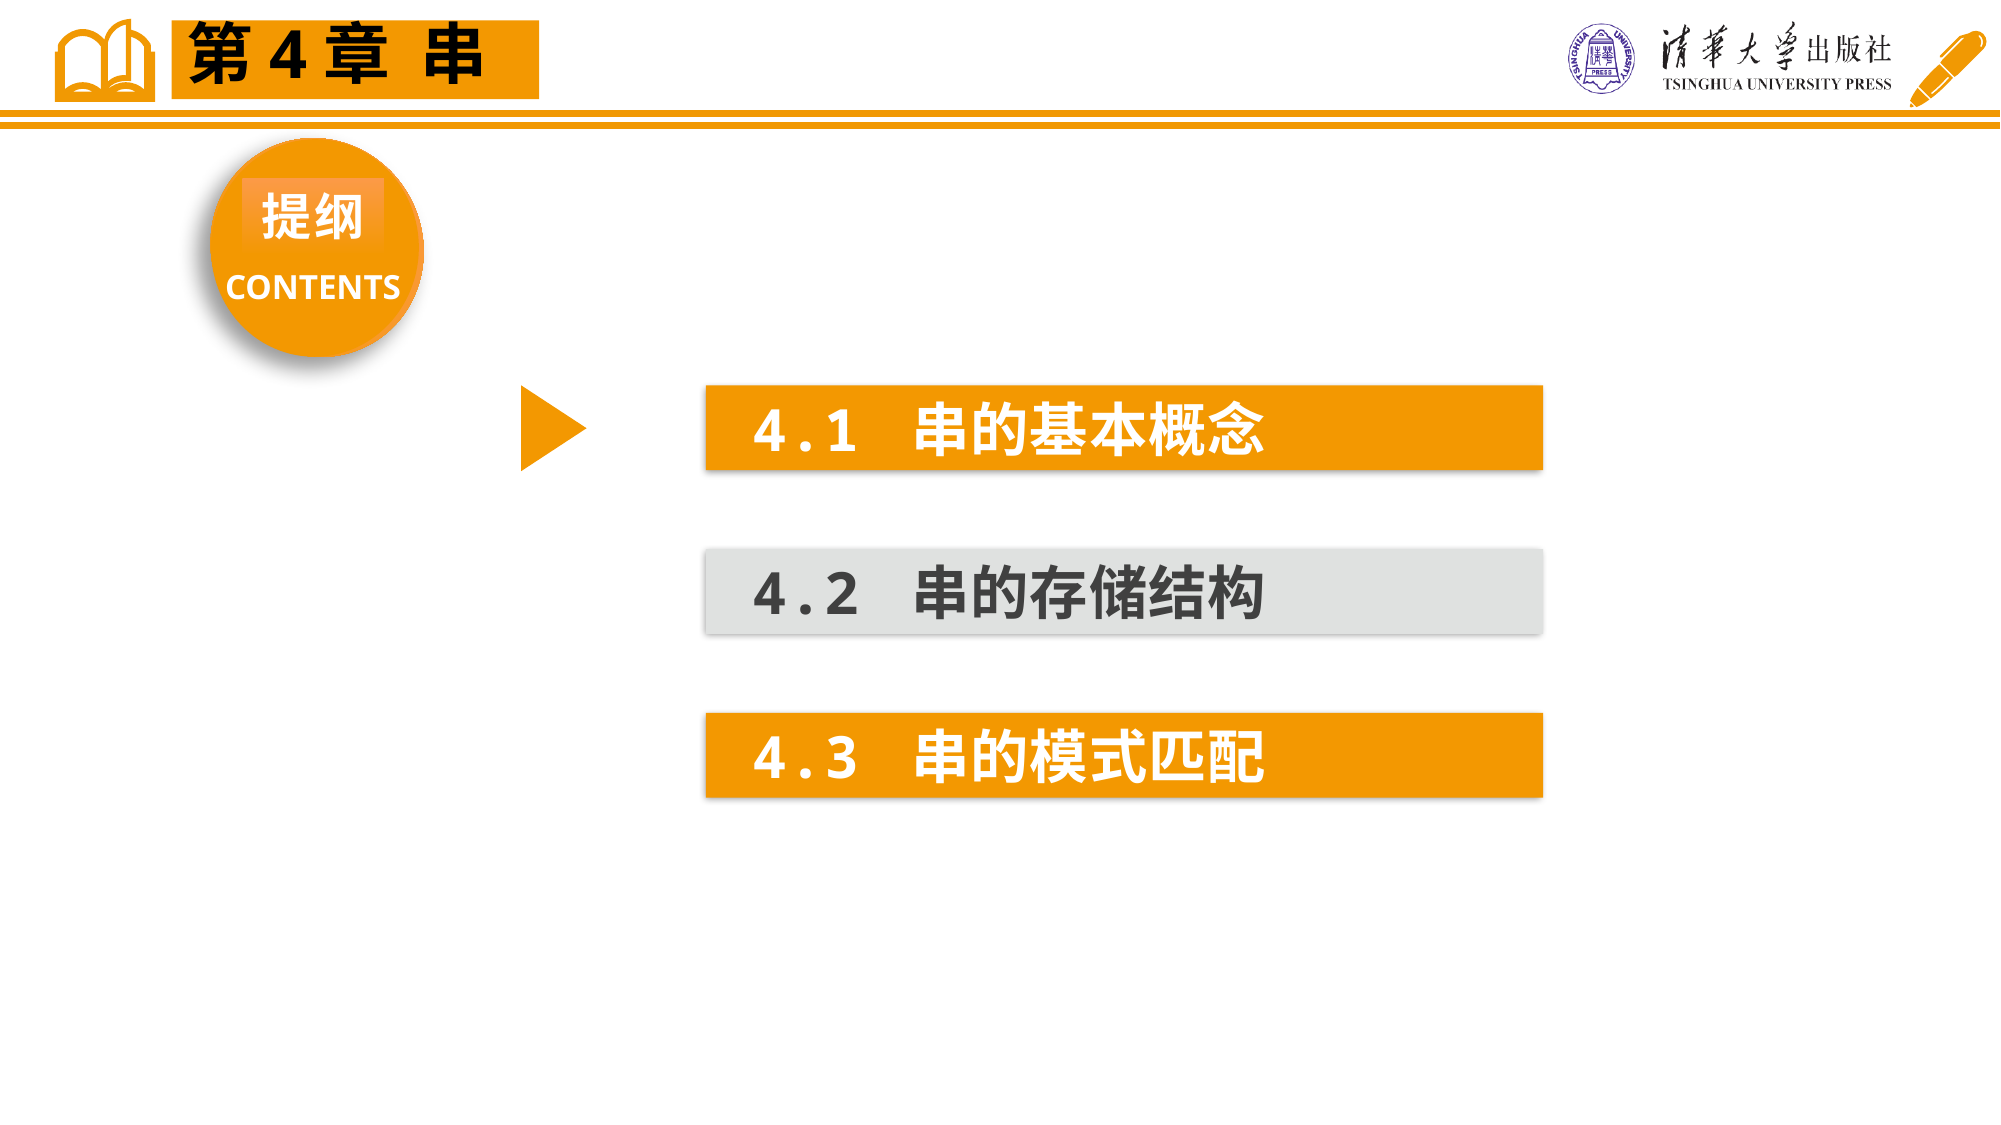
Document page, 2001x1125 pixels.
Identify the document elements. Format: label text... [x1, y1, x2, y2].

text_box 4.3 串的模式匹配 [705, 712, 1544, 798]
picture [1936, 78, 1948, 90]
text_box 4.1 串的基本概念 [705, 385, 1544, 471]
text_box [191, 136, 435, 359]
text_box 第4章 串 [171, 20, 540, 100]
text_box 4.2 串的存储结构 [705, 548, 1544, 635]
text_box [519, 383, 589, 473]
picture [1531, 0, 1973, 149]
